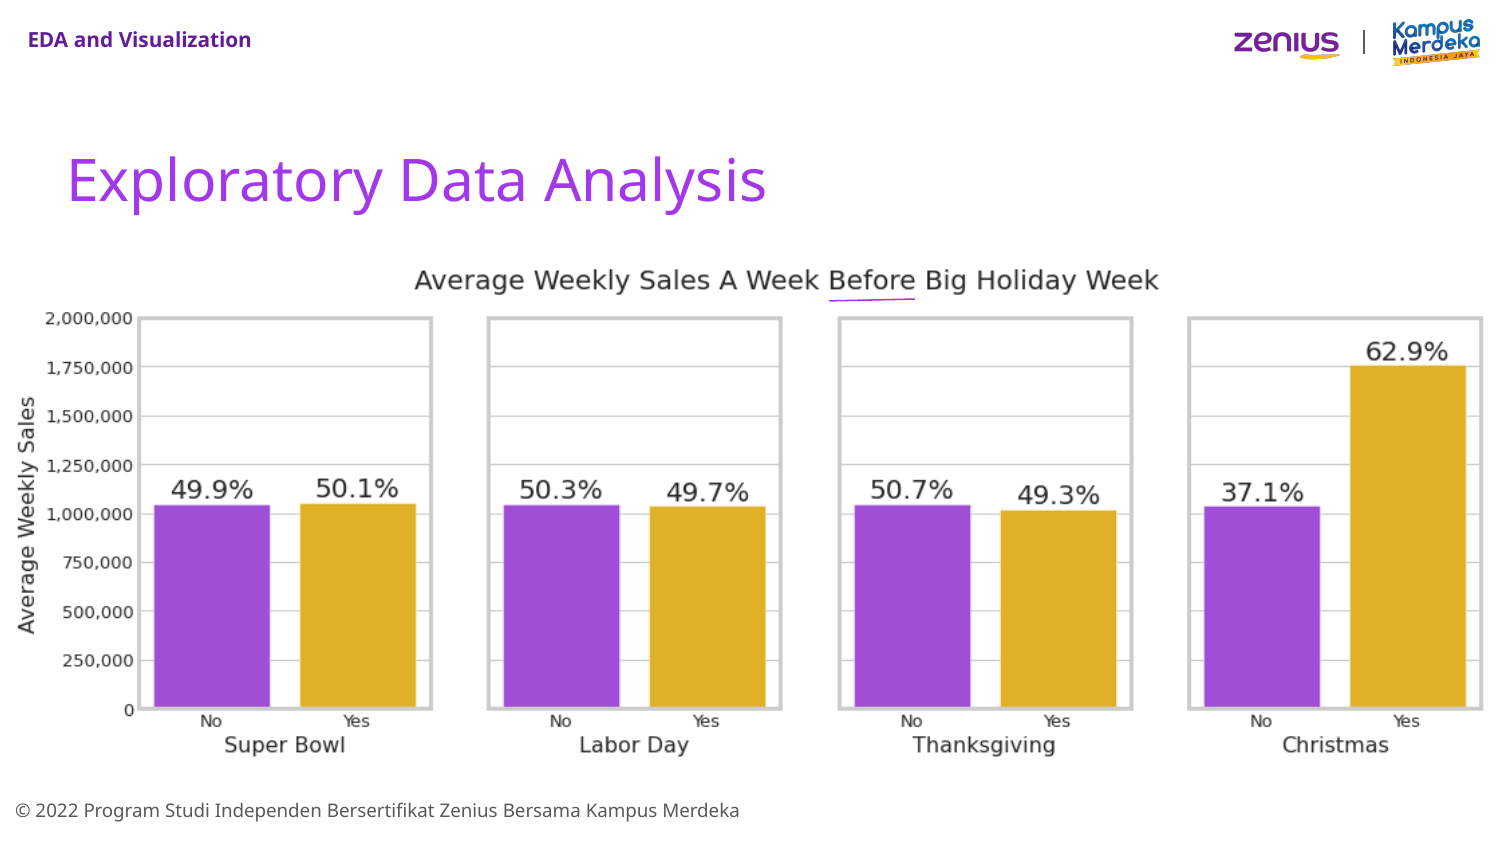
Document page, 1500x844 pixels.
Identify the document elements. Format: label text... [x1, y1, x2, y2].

text_box © 2022 Program Studi Independen Bersertifikat Zenius Bersama Kampus Merdeka [0, 787, 1468, 833]
text_box EDA and Visualization [12, 14, 1011, 65]
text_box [1230, 15, 1480, 69]
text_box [828, 298, 916, 302]
picture [9, 260, 1491, 766]
title Exploratory Data Analysis [51, 110, 1443, 245]
